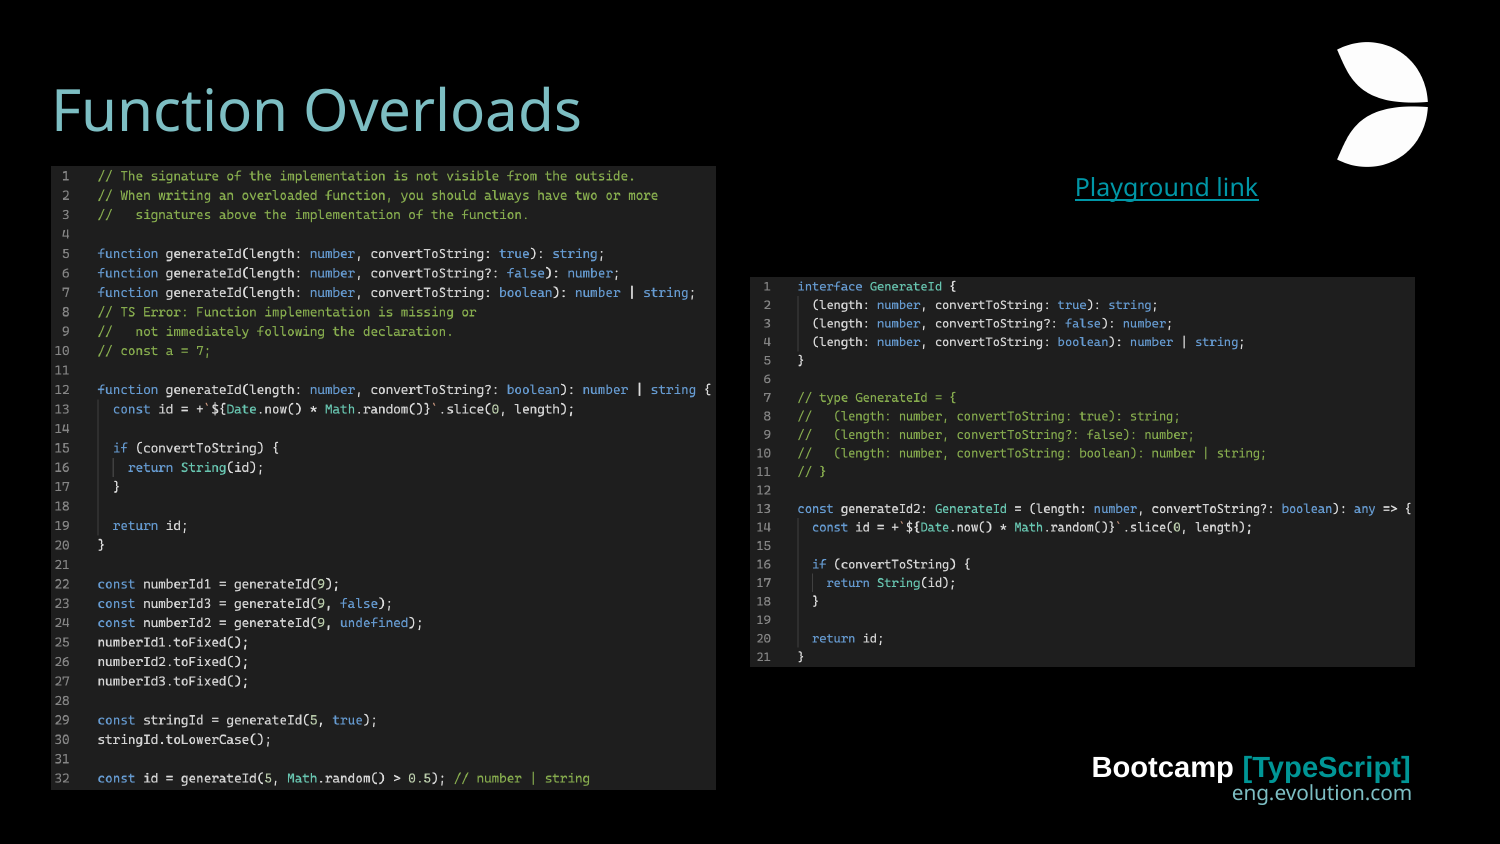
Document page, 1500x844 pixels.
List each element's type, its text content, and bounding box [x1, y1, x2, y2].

picture [1337, 42, 1428, 72]
text_box Bootcamp [TypeScript] [1074, 732, 1428, 809]
picture [749, 277, 1415, 668]
picture [50, 166, 717, 790]
title Function Overloads [51, 72, 1449, 167]
text_box Playground link [1074, 166, 1331, 220]
